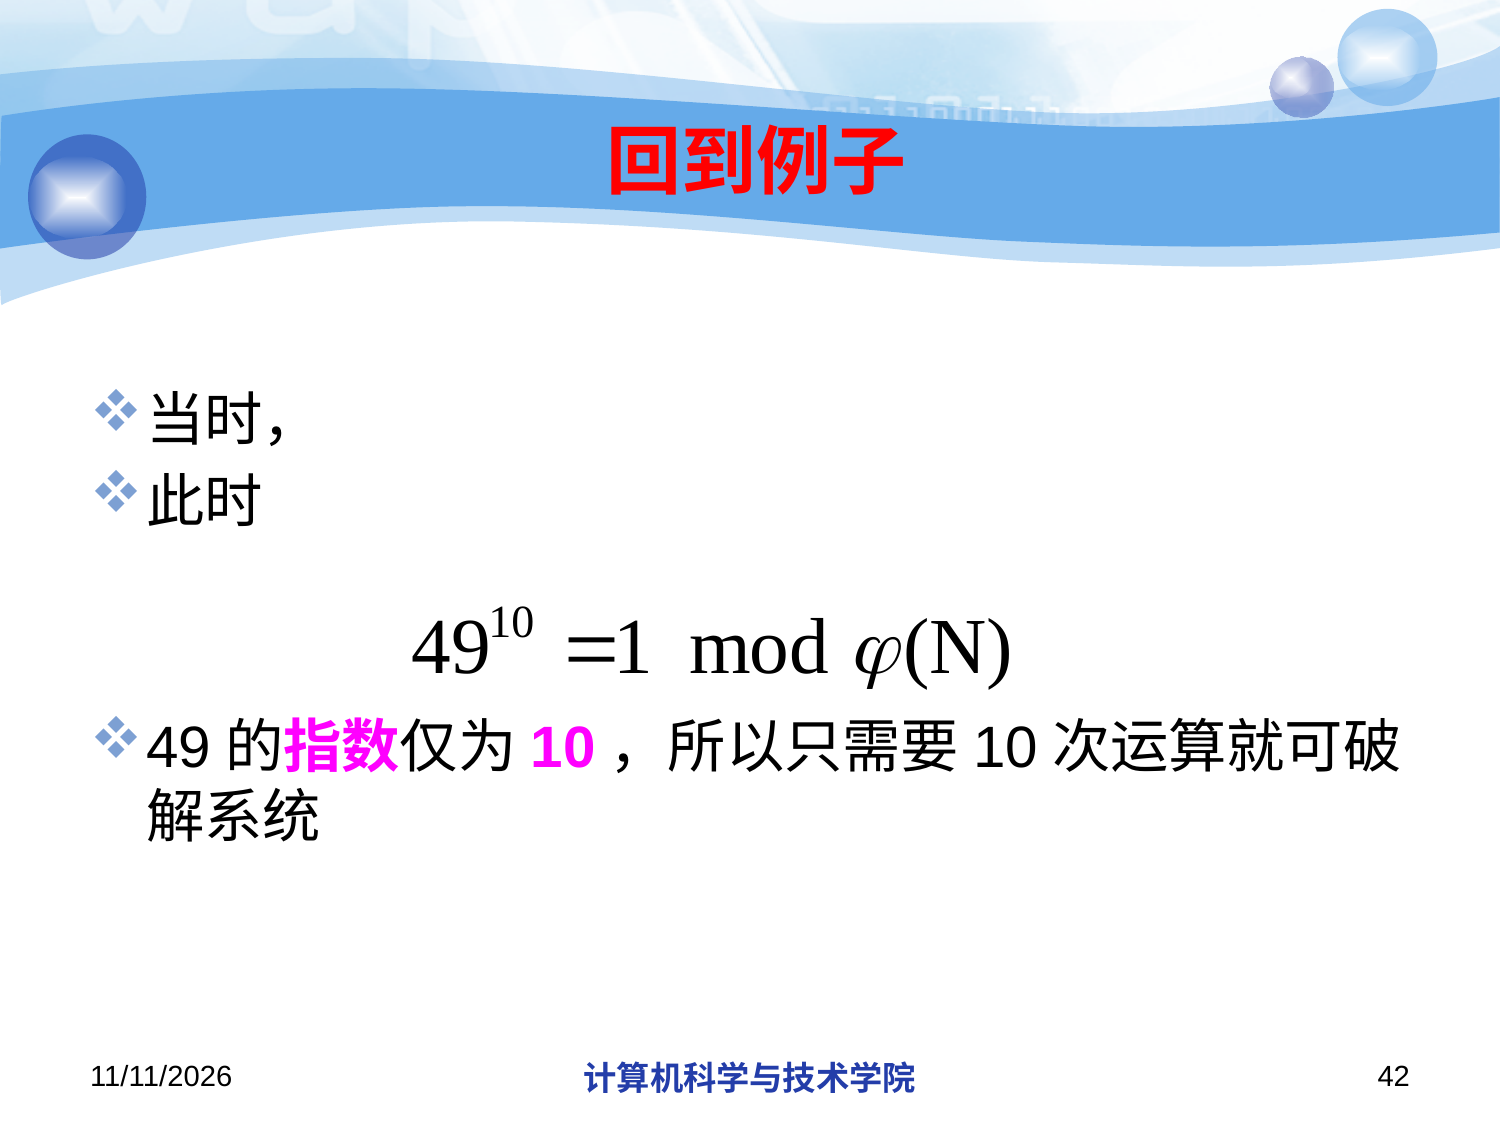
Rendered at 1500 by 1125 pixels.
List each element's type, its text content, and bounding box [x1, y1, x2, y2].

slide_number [74, 1049, 426, 1103]
slide_number 42 [1074, 1049, 1426, 1103]
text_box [399, 587, 1029, 707]
title 回到例子 [149, 112, 1363, 206]
footer 计算机科学与技术学院 [512, 1049, 988, 1103]
picture [0, 0, 1500, 112]
